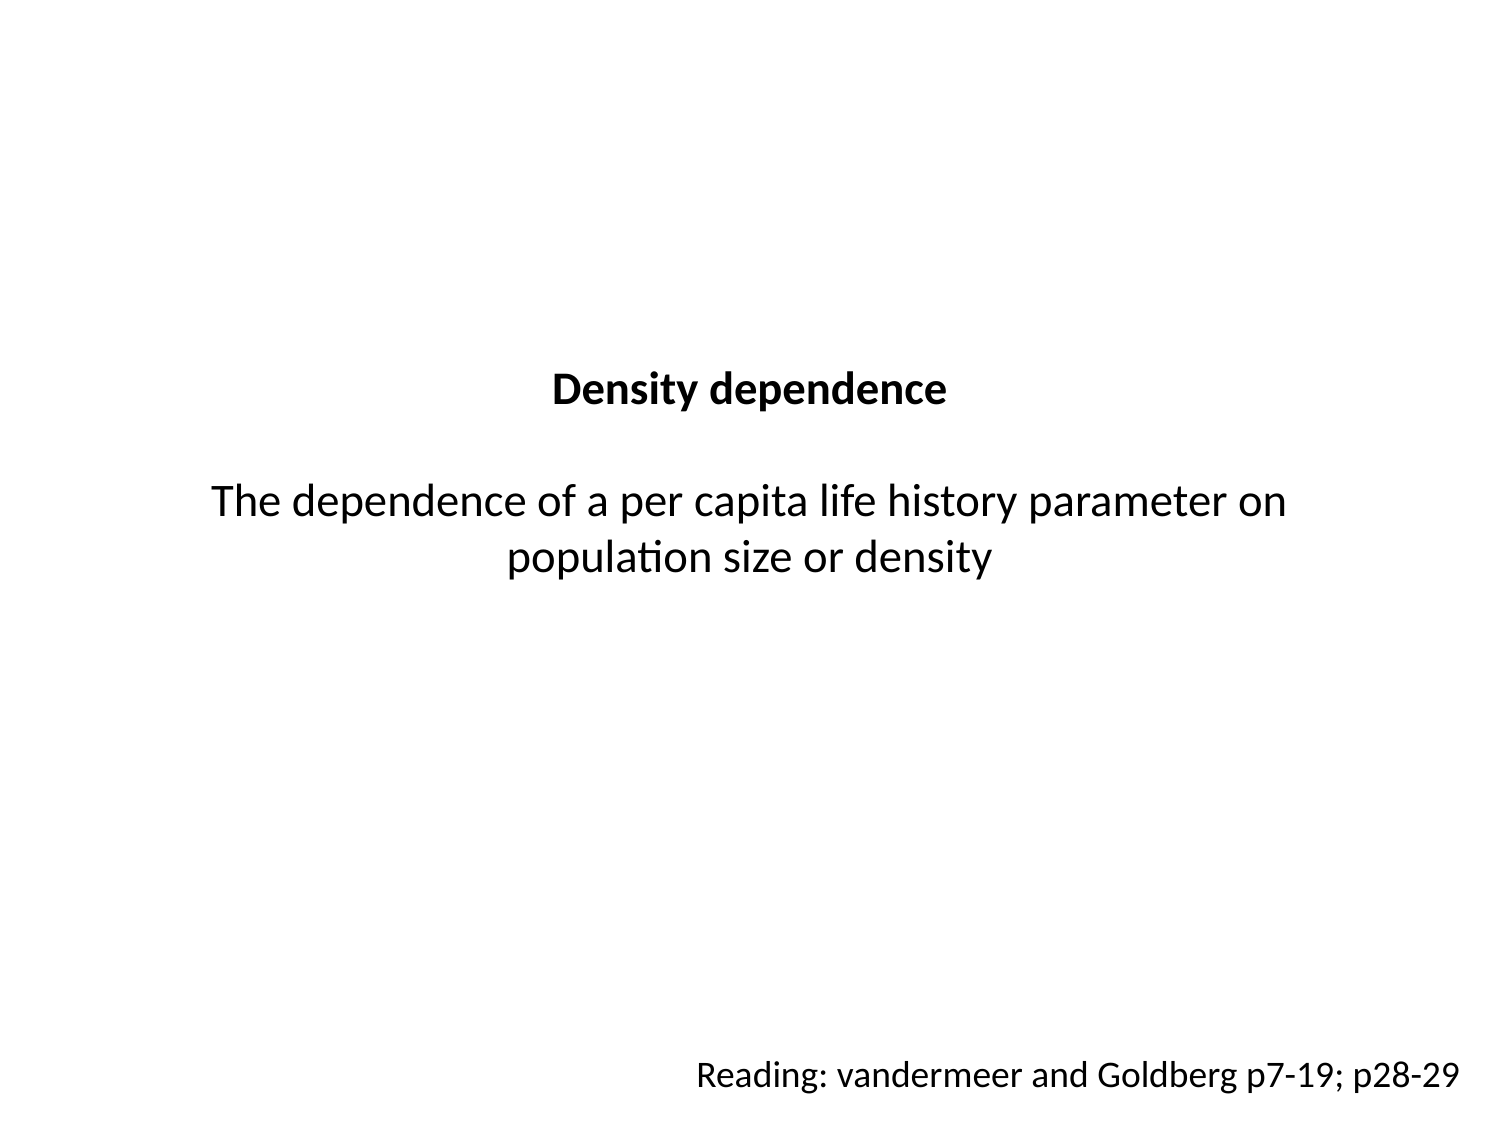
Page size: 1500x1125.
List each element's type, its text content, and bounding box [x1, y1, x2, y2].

title Density dependence The dependence of a per capita life history parameter on population size or density [112, 349, 1388, 591]
text_box Reading: vandermeer and Goldberg p7-19; p28-29 [681, 1042, 1476, 1102]
